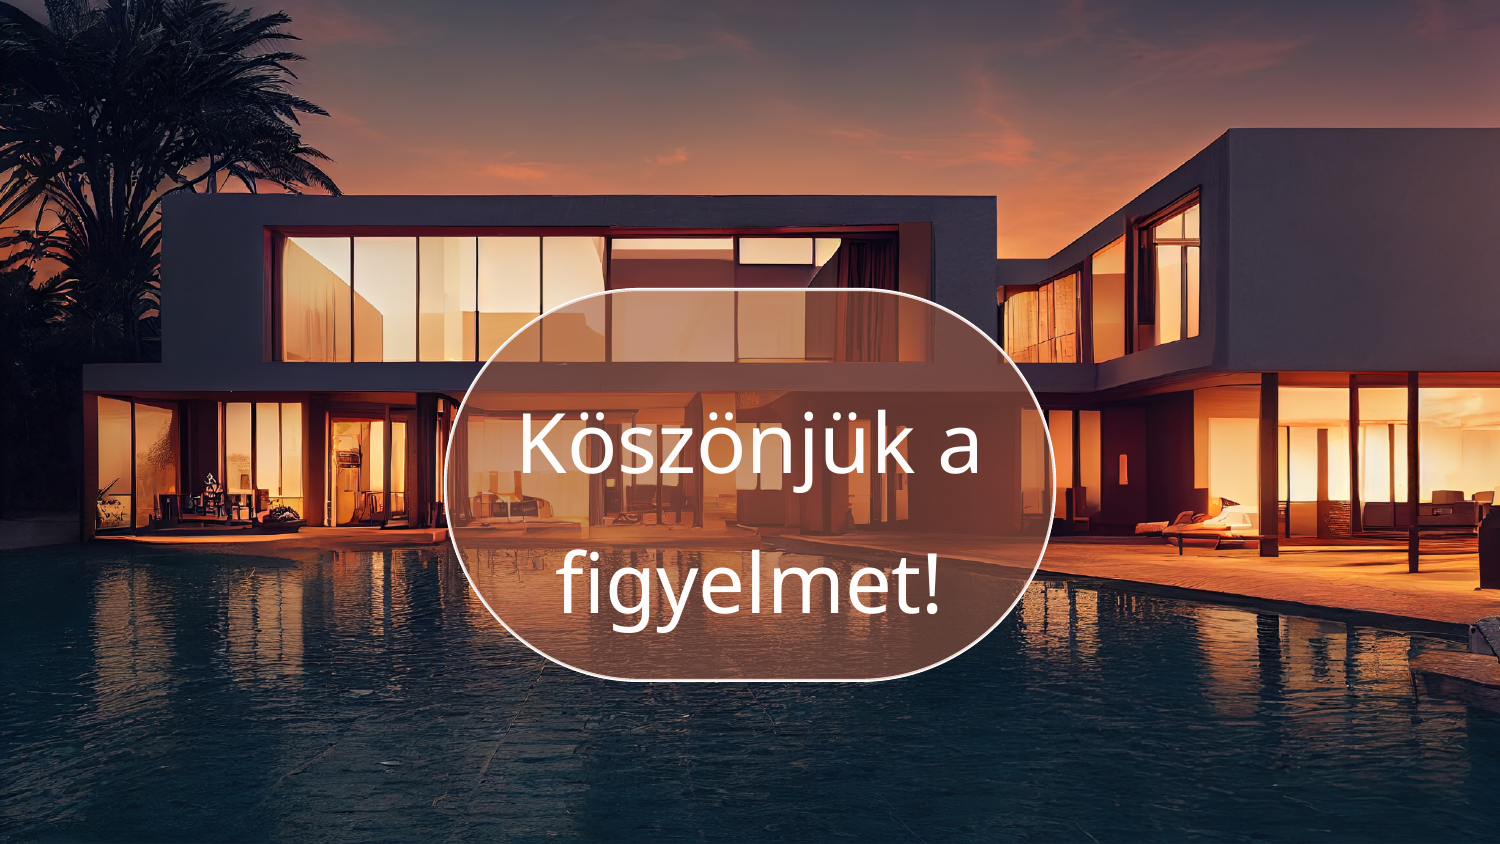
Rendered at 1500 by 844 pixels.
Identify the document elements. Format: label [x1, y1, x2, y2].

picture [0, 0, 1500, 844]
text_box [445, 289, 1055, 736]
